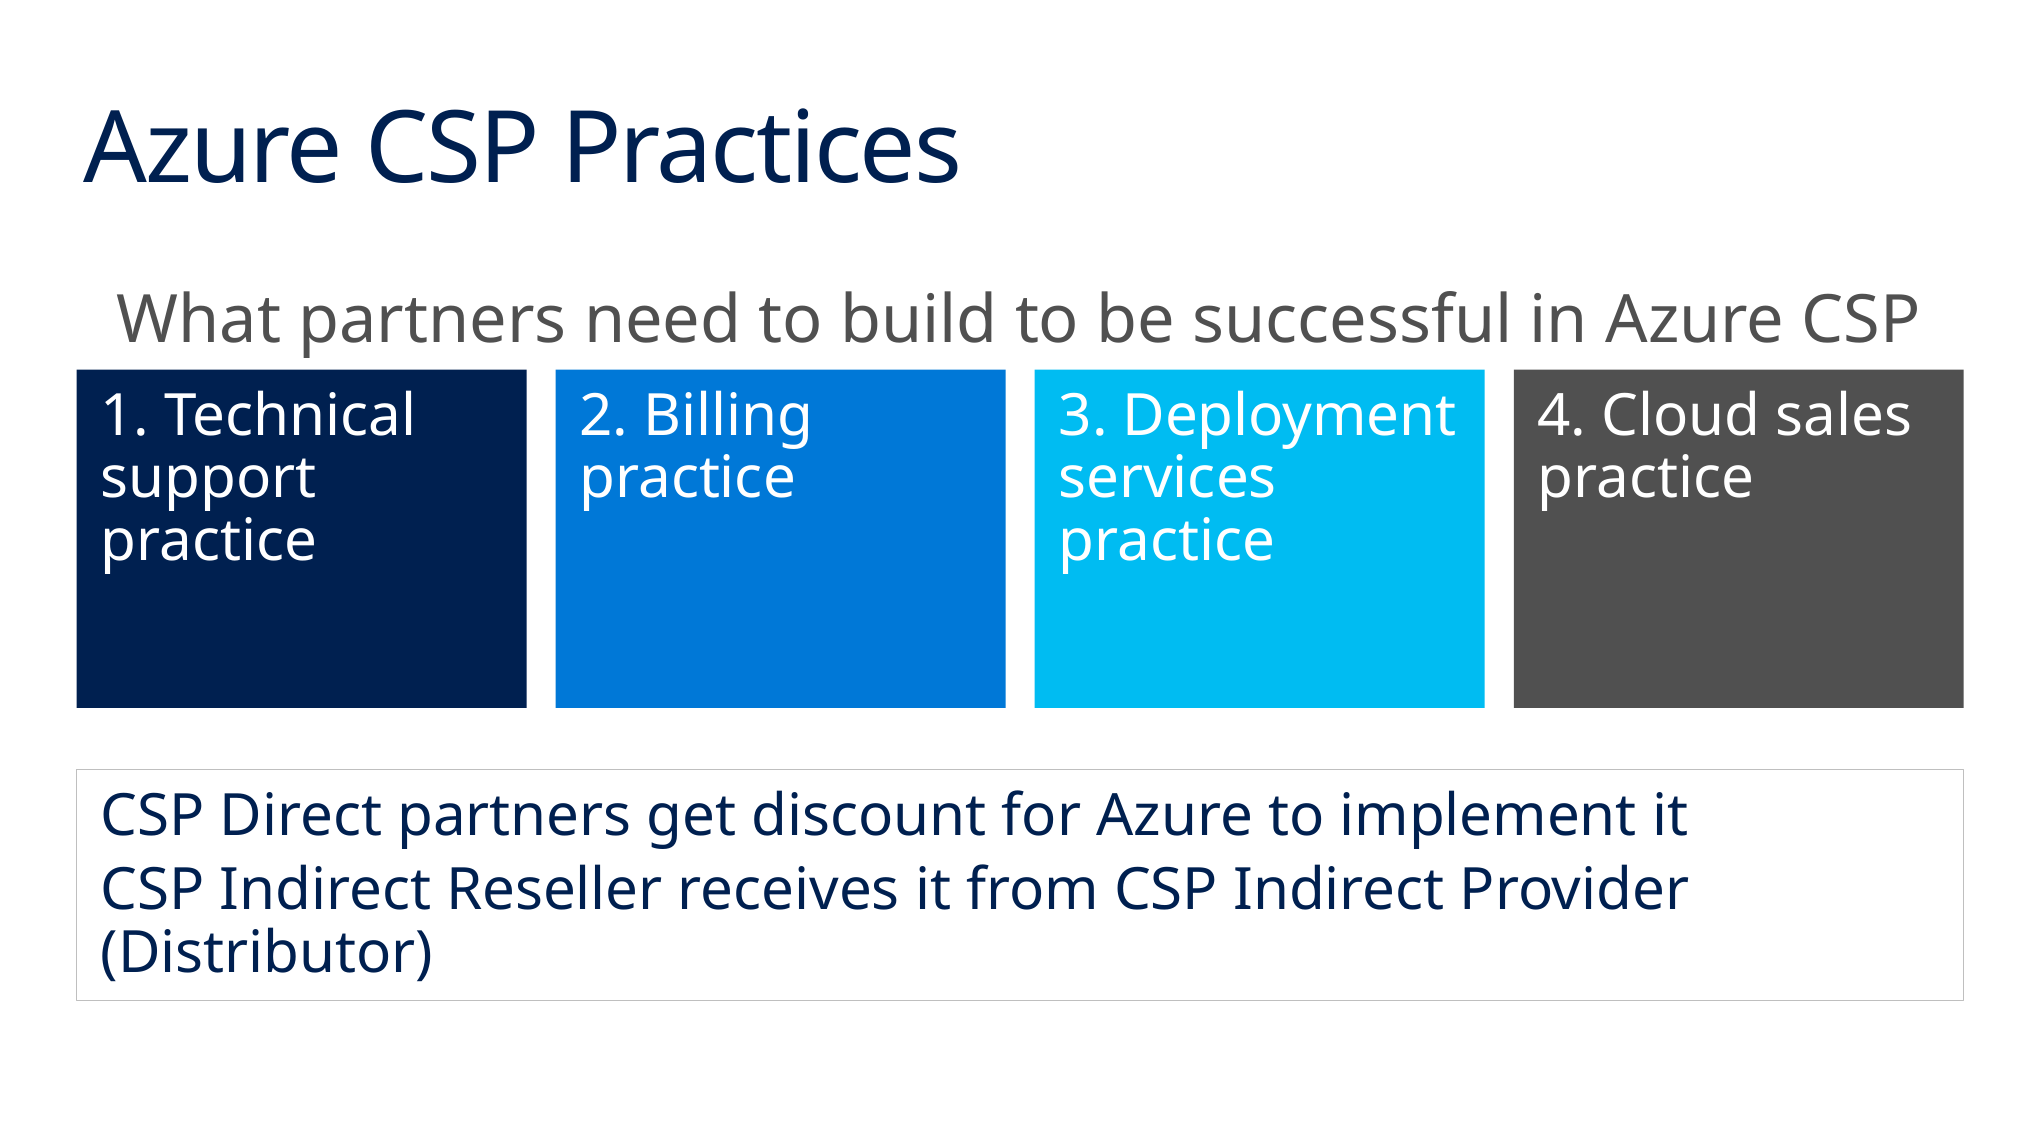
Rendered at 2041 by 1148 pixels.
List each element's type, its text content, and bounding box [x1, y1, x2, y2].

text_box 2. Billing practice [555, 369, 1006, 709]
text_box 3. Deployment services practice [1034, 369, 1486, 709]
title Azure CSP Practices [59, 81, 2010, 216]
text_box 1. Technical support practice [76, 369, 527, 709]
text_box CSP Direct partners get discount for Azure to implement it CSP Indirect Reseller receives it from CSP Indirect Provider (Distributor) [76, 769, 1964, 1001]
text_box What partners need to build to be successful in Azure CSP [116, 284, 1924, 357]
text_box 4. Cloud sales practice [1513, 369, 1965, 709]
